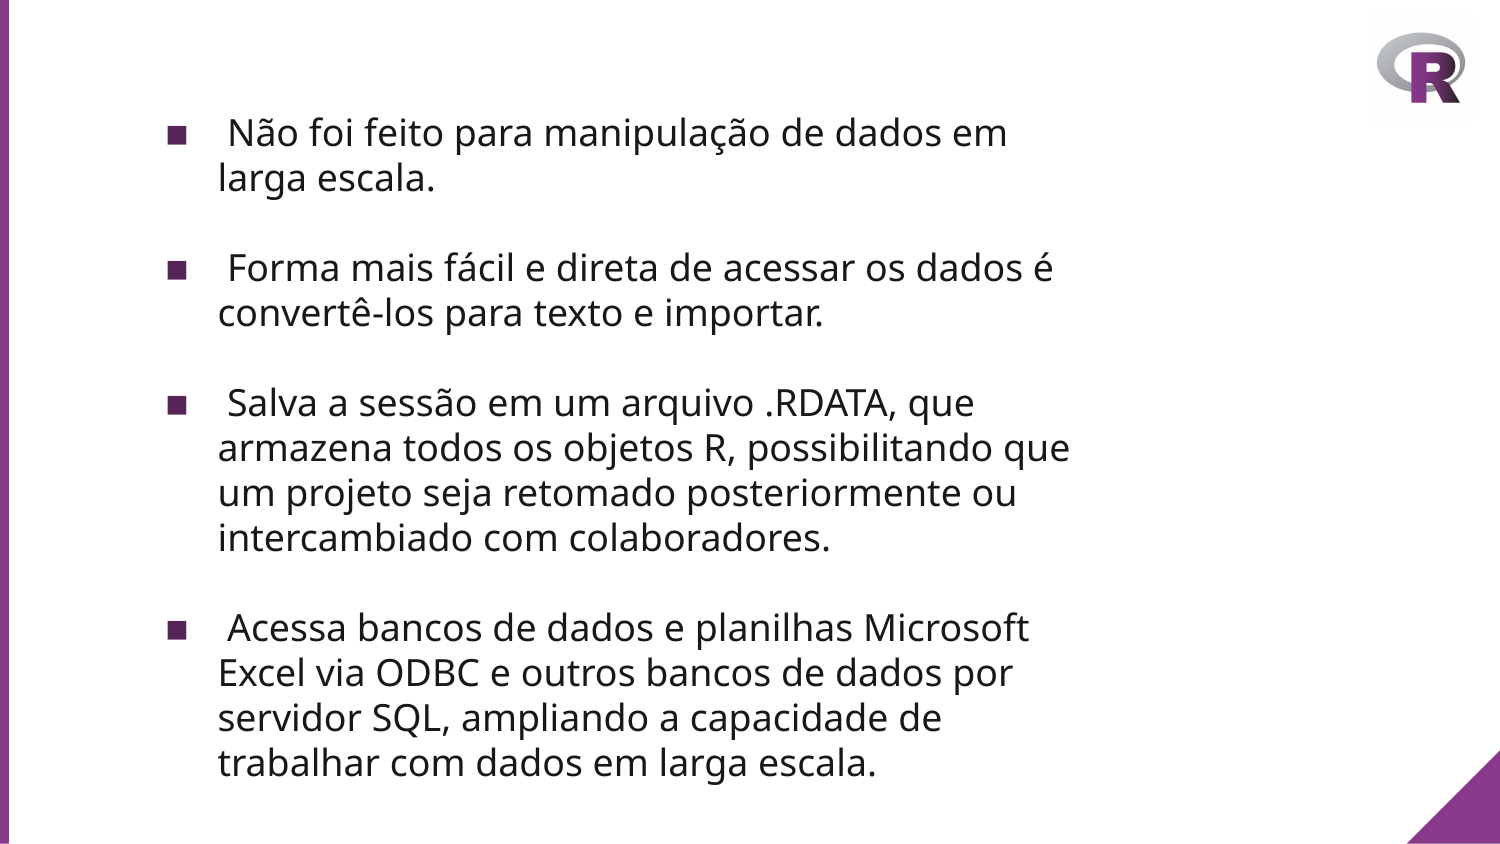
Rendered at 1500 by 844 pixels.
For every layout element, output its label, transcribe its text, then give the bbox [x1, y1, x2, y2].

list Não foi feito para manipulação de dados em larga escala. Forma mais fácil e direta de acessar os dados é convertê-los para texto e importar. Salva a sessão em um arquivo .RDATA, que armazena todos os objetos R, possibilitando que um projeto seja retomado posteriormente ou intercambiado com colaboradores. Acessa bancos de dados e planilhas Microsoft Excel via ODBC e outros bancos de dados por servidor SQL, ampliando a capacidade de trabalhar com dados em larga escala. [131, 93, 1112, 611]
picture [1367, 14, 1475, 122]
